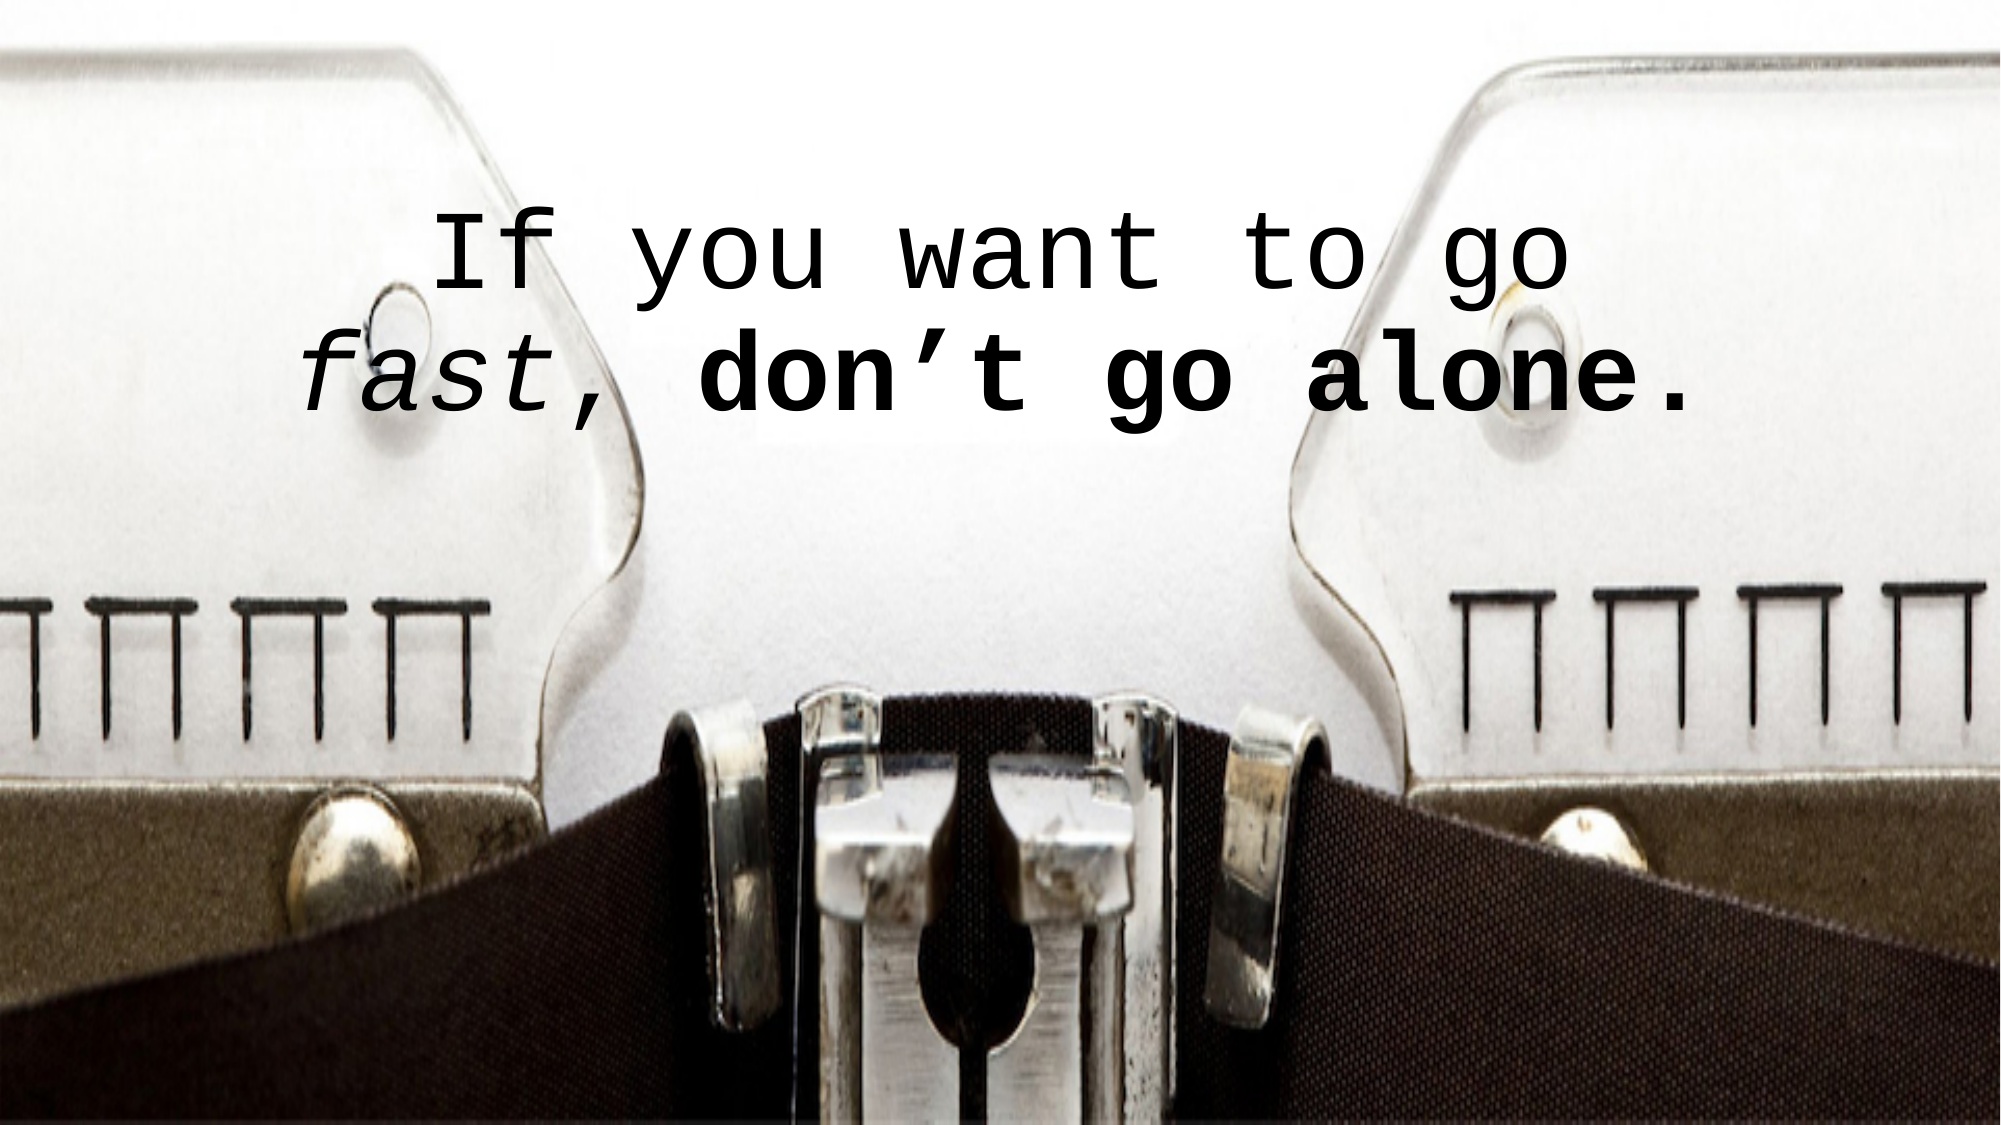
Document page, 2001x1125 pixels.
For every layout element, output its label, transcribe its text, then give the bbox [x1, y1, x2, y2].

title If you want to go fast, don’t go alone. [249, 184, 1750, 852]
picture [0, 0, 2001, 1125]
